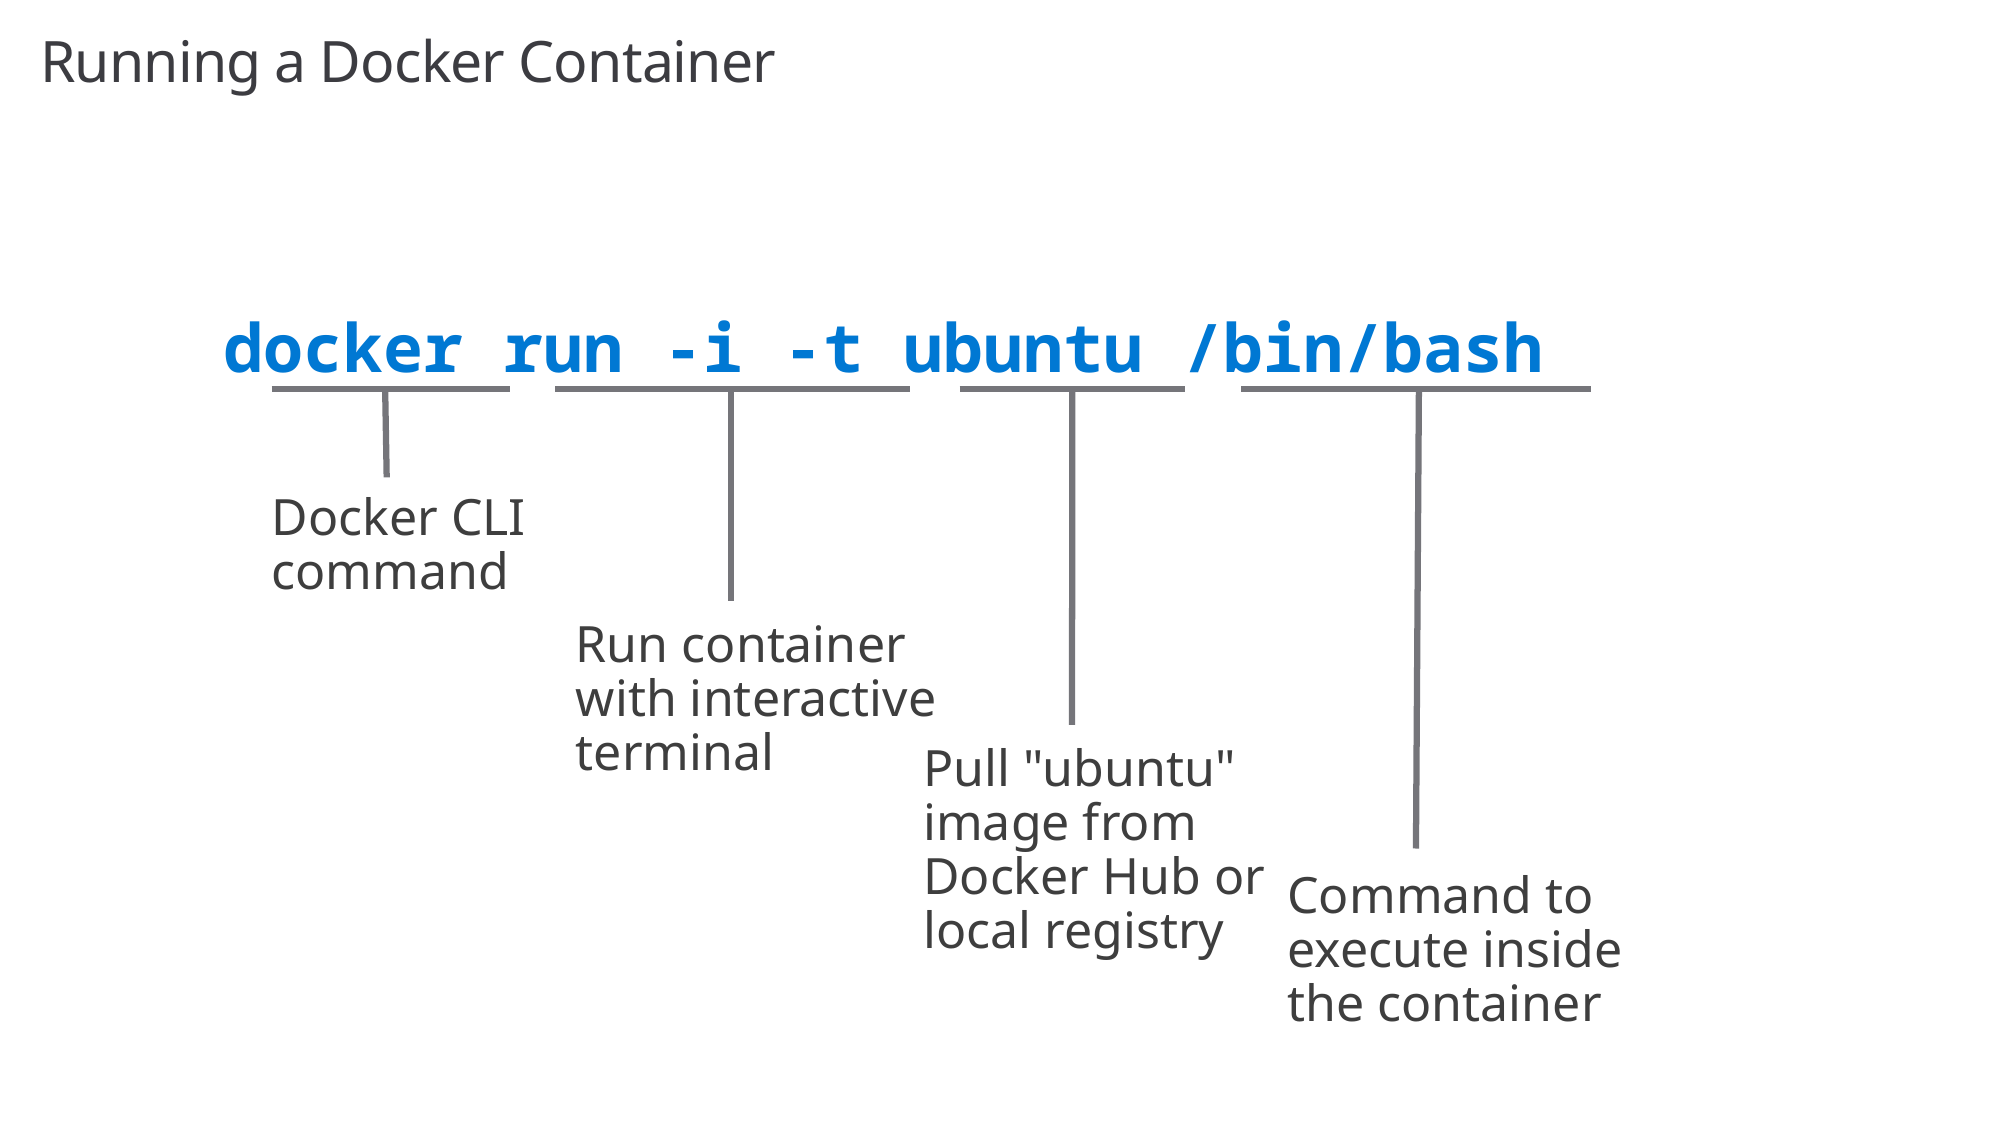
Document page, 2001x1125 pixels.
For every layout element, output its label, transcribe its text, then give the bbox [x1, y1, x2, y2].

title Running a Docker Container [40, 33, 1891, 150]
text_box Run container with interactive terminal [575, 618, 940, 781]
text_box Command to execute inside the container [1287, 870, 1652, 1033]
text_box docker run -i -t ubuntu /bin/bash [223, 314, 1544, 387]
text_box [1415, 389, 1420, 849]
text_box Docker CLI command [271, 491, 636, 601]
text_box Pull "ubuntu" image from Docker Hub or local registry [923, 743, 1288, 960]
